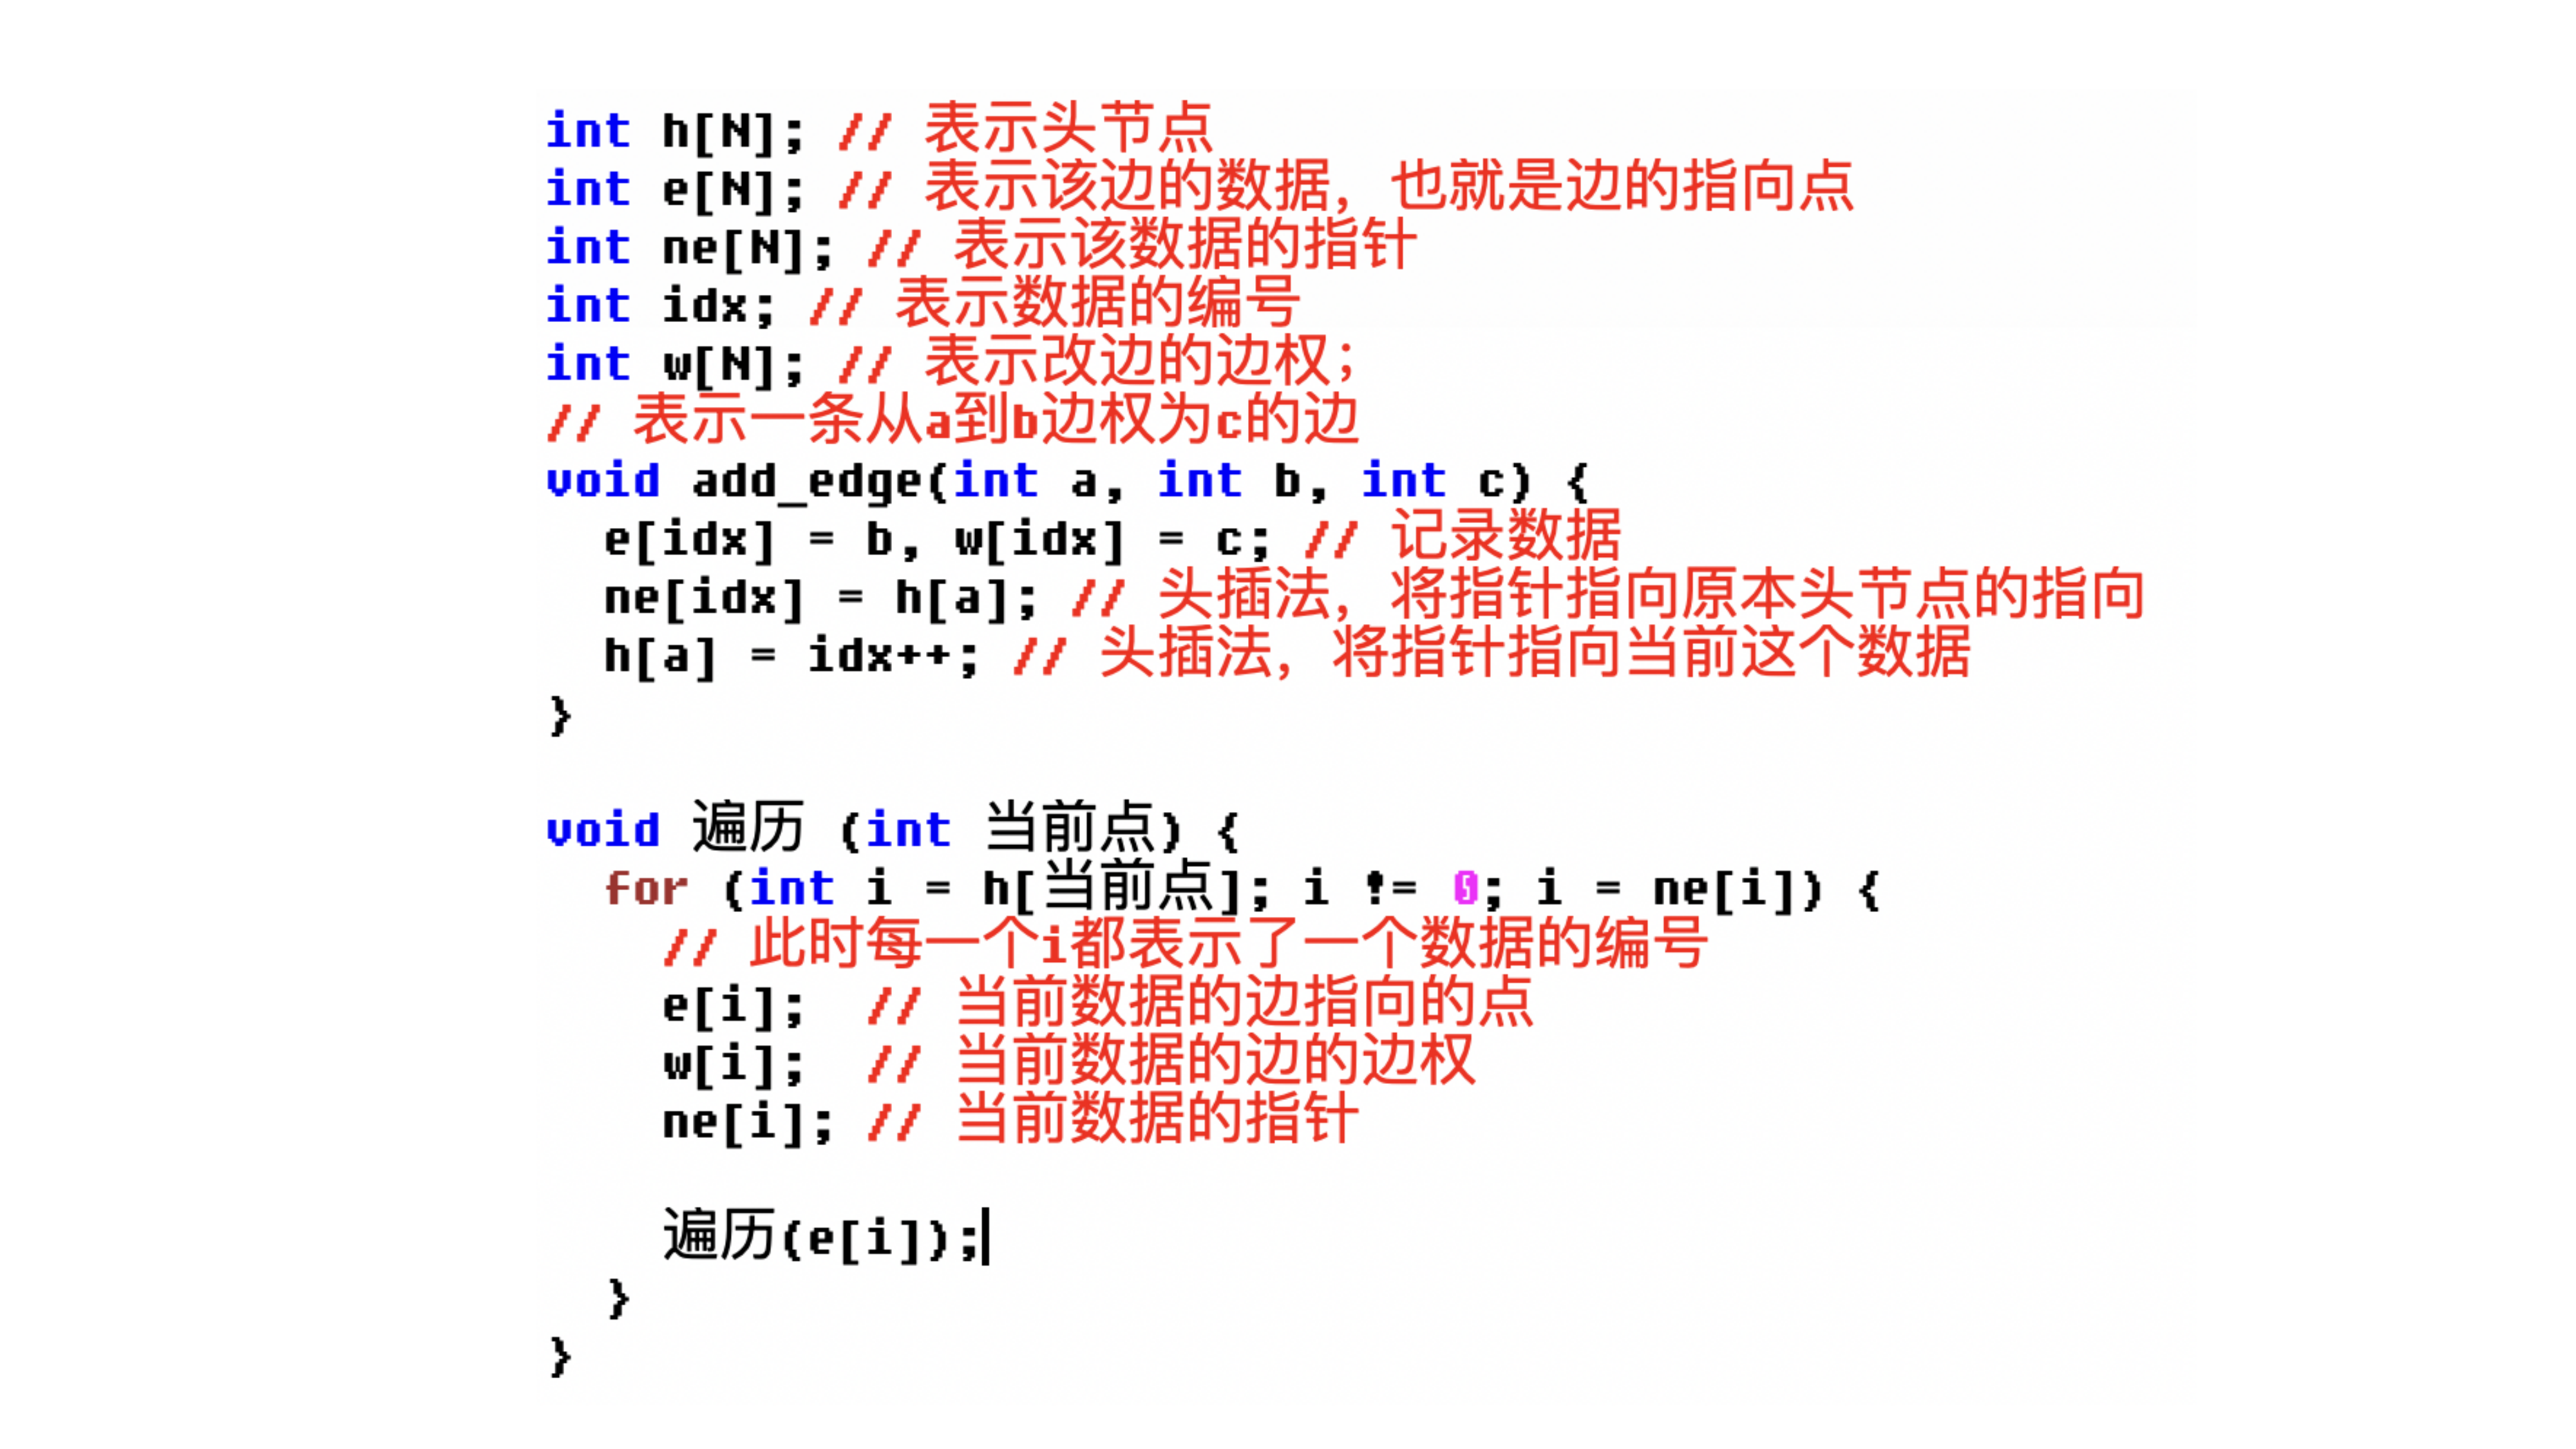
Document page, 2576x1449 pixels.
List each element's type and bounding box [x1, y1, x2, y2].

picture [536, 89, 2197, 1406]
